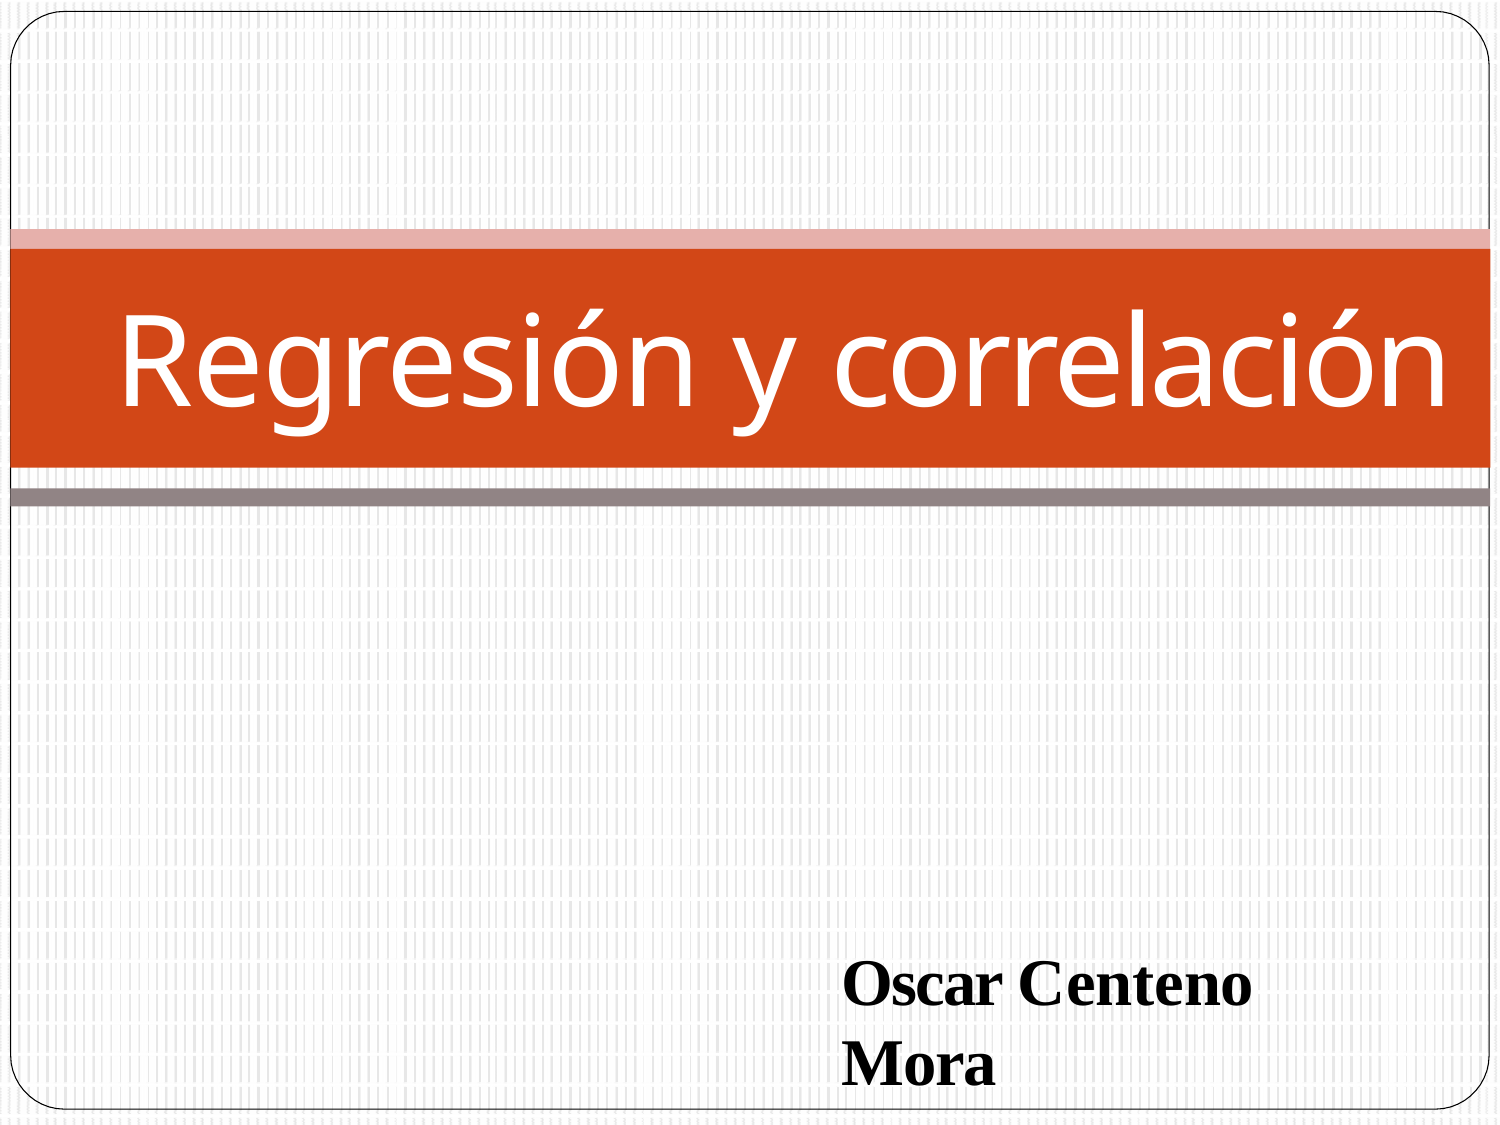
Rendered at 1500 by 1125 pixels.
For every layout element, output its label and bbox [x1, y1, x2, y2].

text_box [0, 0, 1500, 1125]
